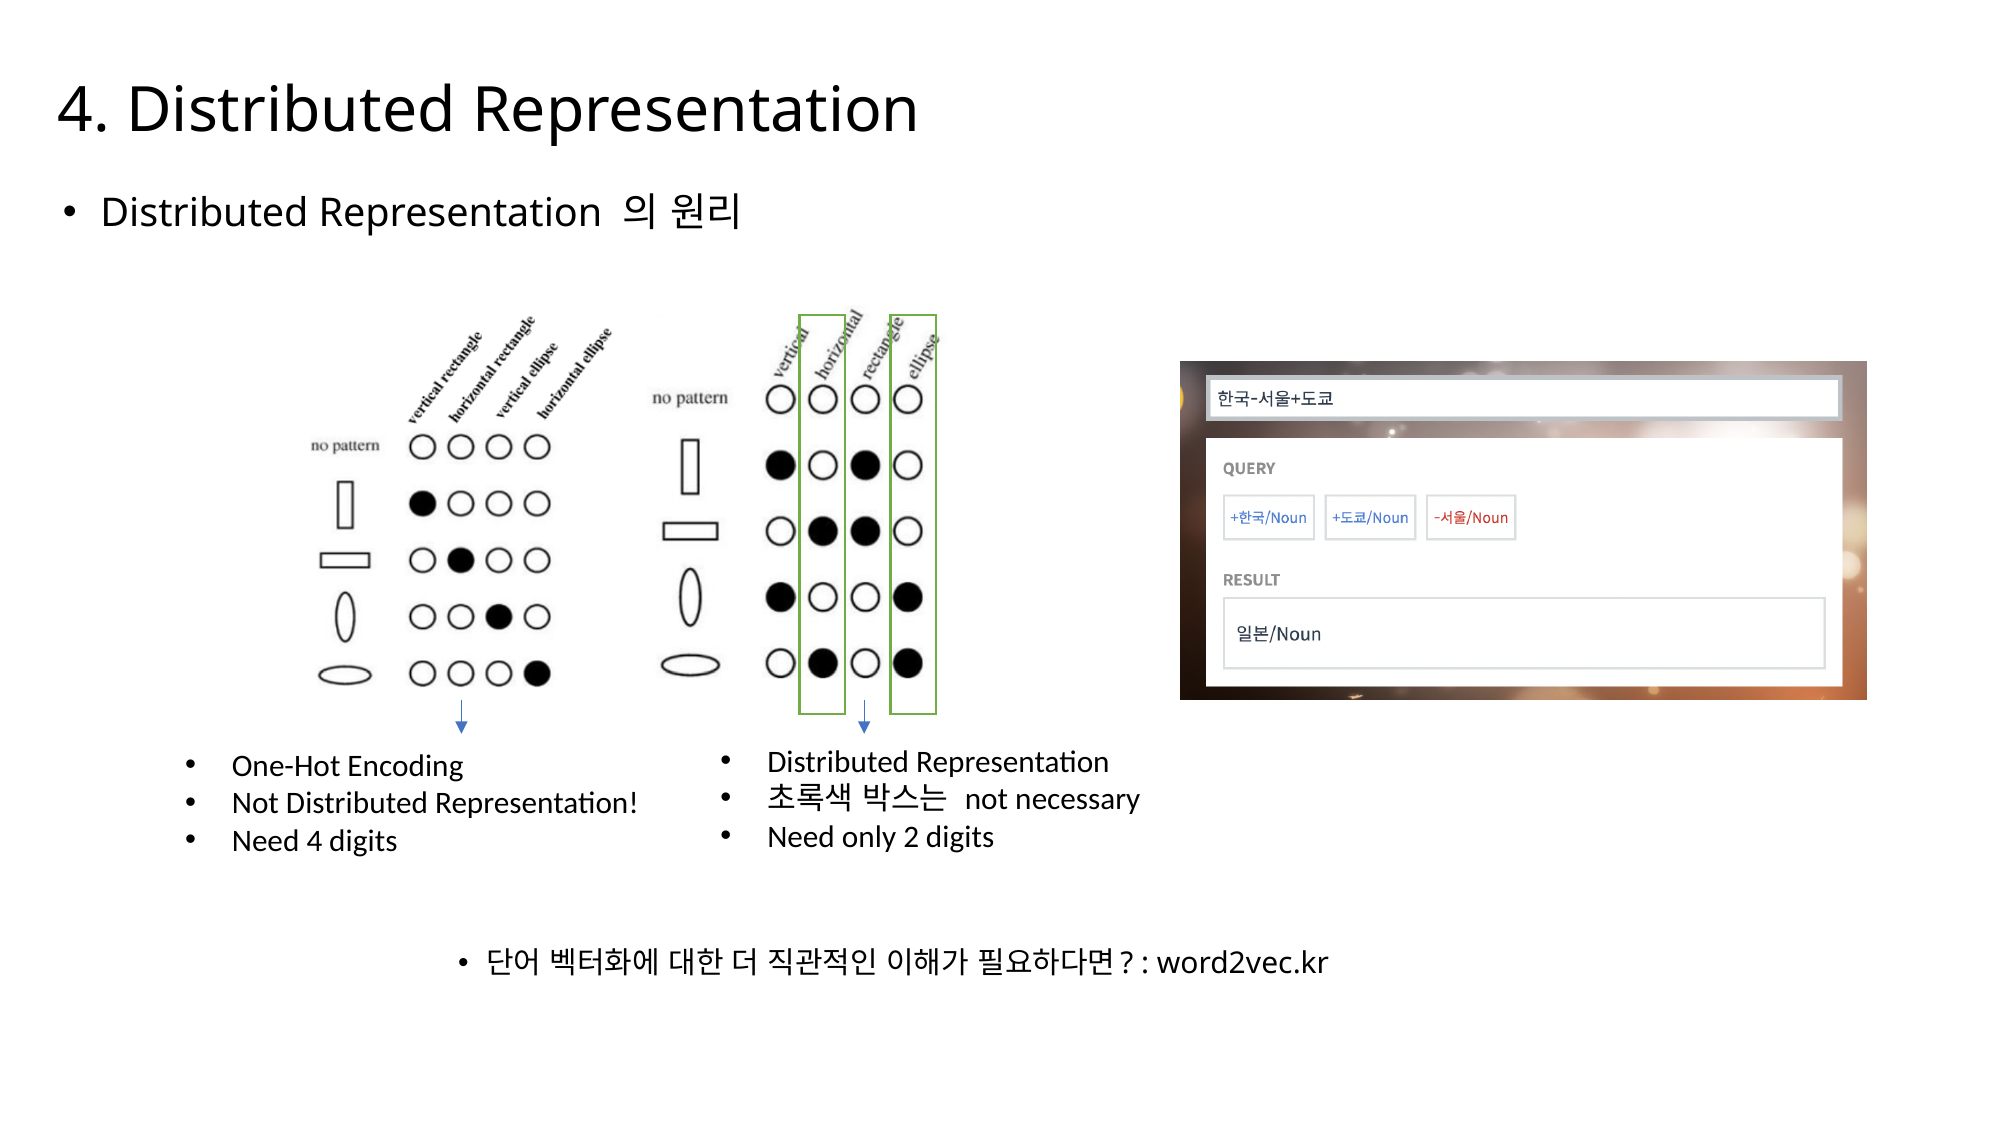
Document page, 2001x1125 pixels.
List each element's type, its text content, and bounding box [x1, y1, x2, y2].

text_box 단어 벡터화에 대한 더 직관적인 이해가 필요하다면? : word2vec.kr [443, 940, 1521, 1005]
title 4. Distributed Representation [42, 48, 1491, 175]
list Distributed Representation 의 원리 [47, 184, 1953, 249]
picture [1180, 361, 1867, 700]
text_box Distributed Representation 초록색 박스는 not necessary Need only 2 digits [705, 733, 1200, 861]
text_box One-Hot Encoding Not Distributed Representation! Need 4 digits [170, 737, 665, 865]
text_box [279, 294, 982, 714]
